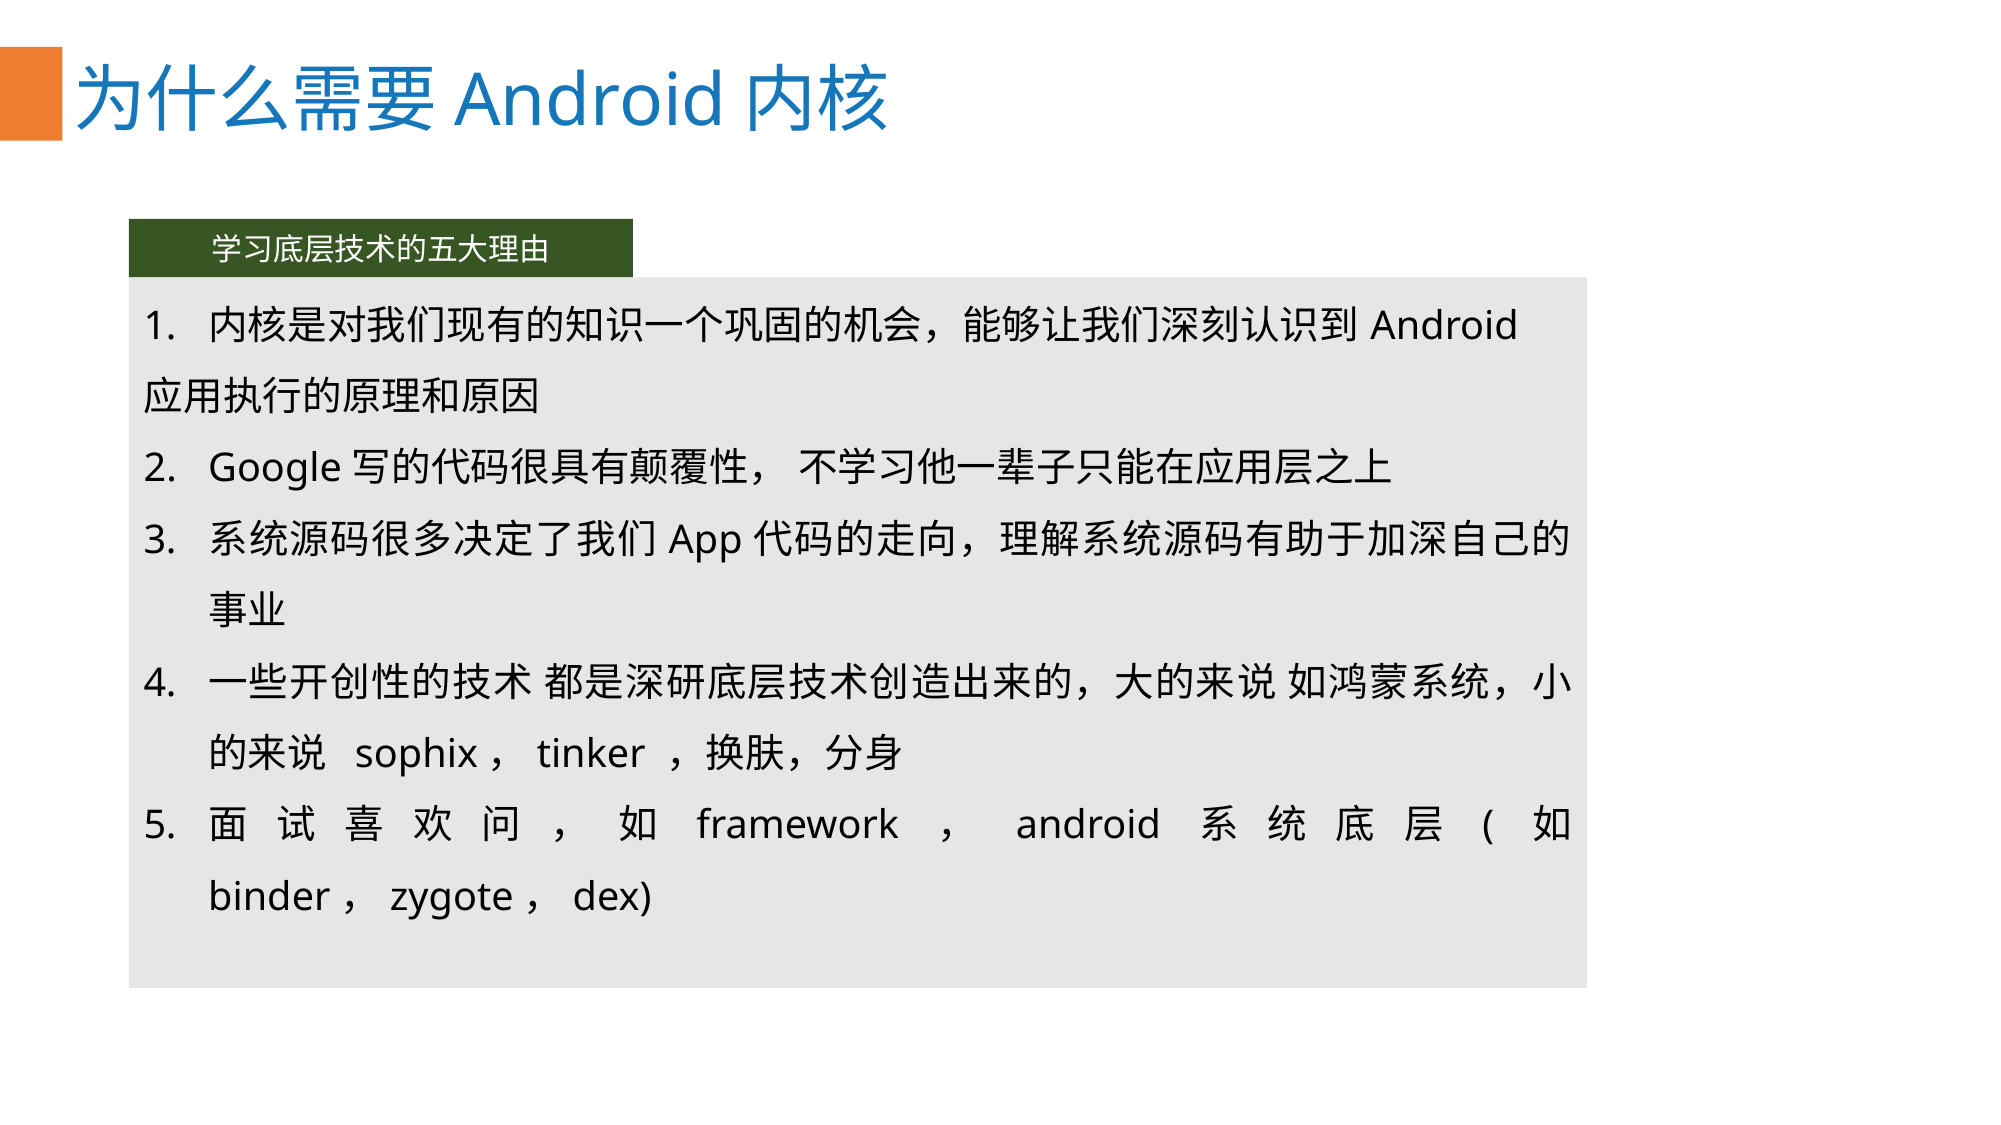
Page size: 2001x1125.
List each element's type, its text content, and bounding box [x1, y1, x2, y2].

text_box 为什么需要Android内核 [62, 47, 1938, 144]
text_box 学习底层技术的五大理由 [128, 218, 634, 276]
text_box 内核是对我们现有的知识一个巩固的机会，能够让我们深刻认识到Android 应用执行的原理和原因 Google写的代码很具有颠覆性， 不学习他一辈子只能在应用层之上 系统源码很多决定了我们App代码的走向，理解系统源码有助于加深自己的事业 一些开创性的技术 都是深研底层技术创造出来的，大的来说 如鸿蒙系统，小的来说 sophix，tinker ，换肤，分身 面试喜欢问，如framework，android系统底层(如 binder，zygote，dex) [128, 276, 1588, 989]
